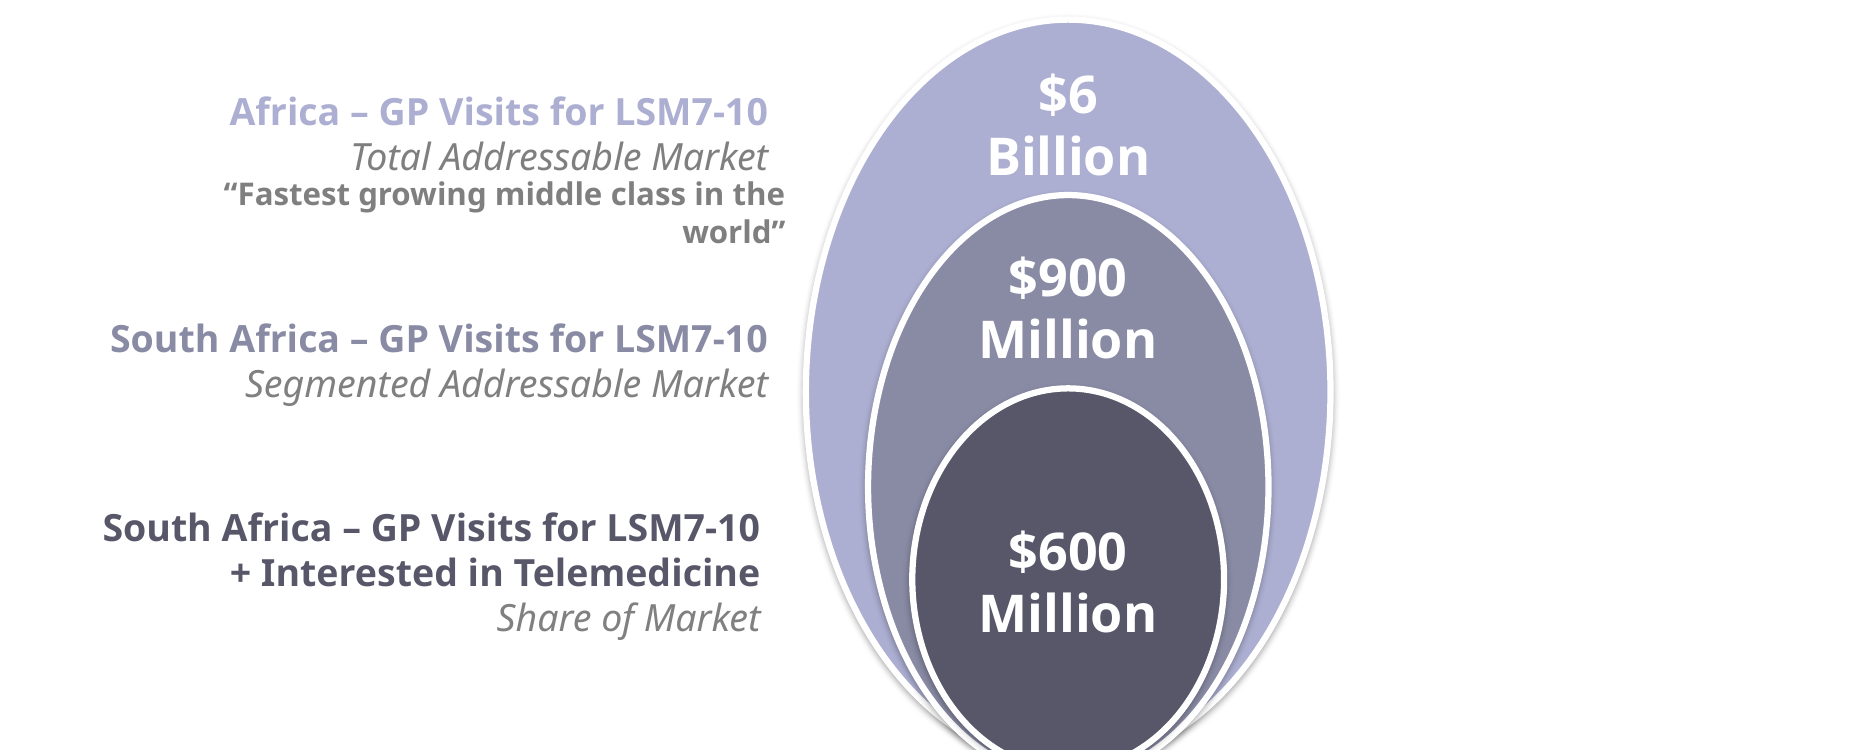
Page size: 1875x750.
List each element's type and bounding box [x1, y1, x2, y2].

text_box [79, 19, 1331, 750]
